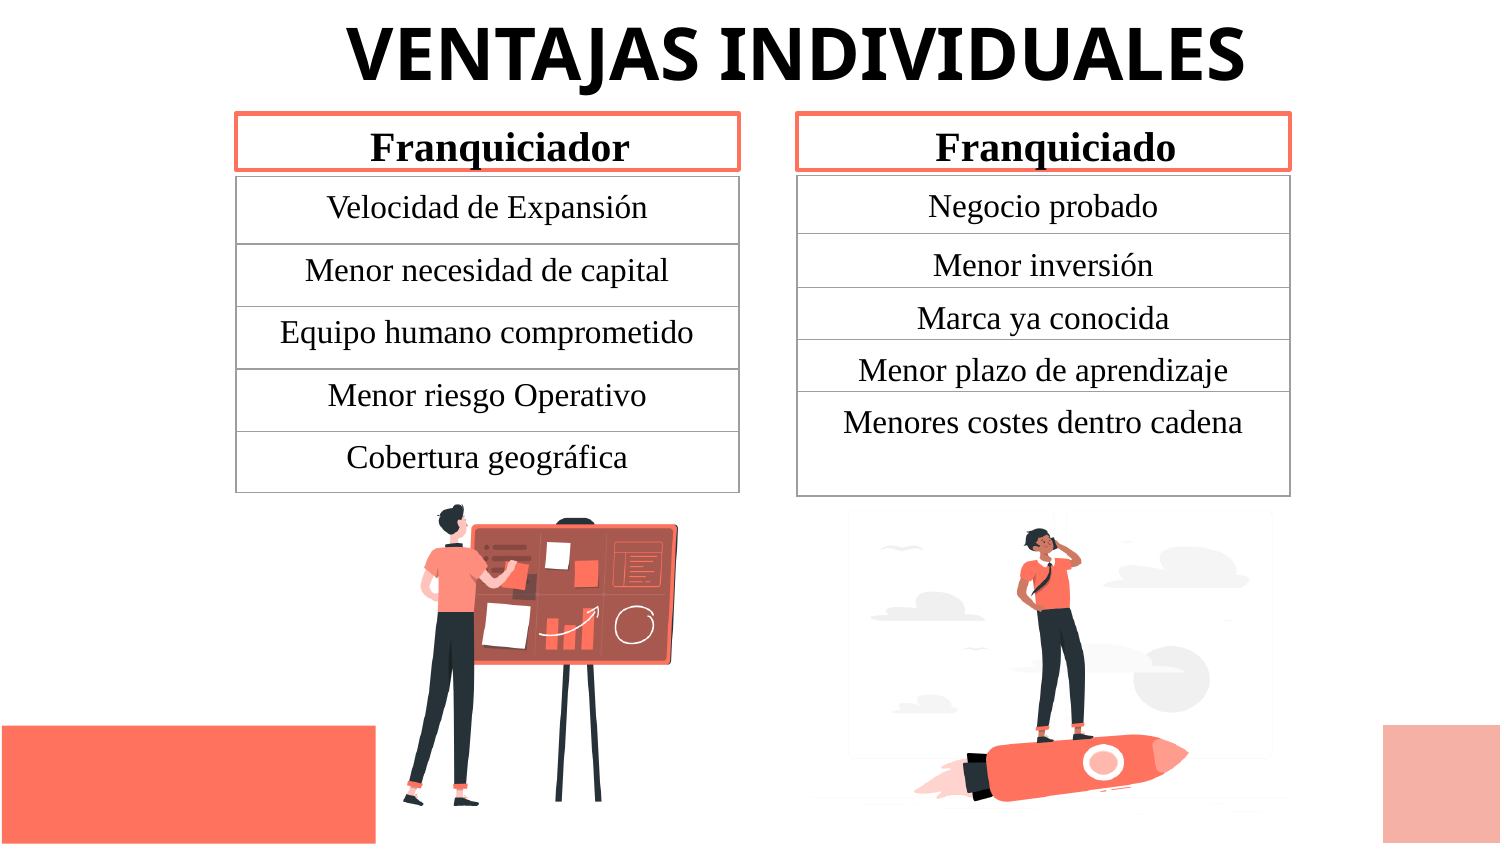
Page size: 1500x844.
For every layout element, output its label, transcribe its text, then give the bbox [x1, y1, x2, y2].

table_header Velocidad de Expansión [237, 177, 738, 243]
text_box Franquiciador [235, 113, 739, 170]
table_cell Menor inversión [798, 234, 1289, 287]
table_cell Marca ya conocida [798, 288, 1289, 339]
text_box Franquiciado [796, 113, 1290, 170]
picture [809, 461, 1291, 842]
table_cell Menores costes dentro cadena [798, 392, 1289, 495]
table_cell Equipo humano comprometido [237, 307, 738, 368]
table_header Negocio probado [798, 176, 1289, 233]
table_cell Menor plazo de aprendizaje [798, 340, 1289, 391]
table_cell Cobertura geográfica [237, 432, 738, 492]
table_cell Menor riesgo Operativo [237, 370, 738, 431]
text_box VENTAJAS INDIVIDUALES [144, 14, 1449, 88]
picture [386, 461, 703, 818]
table_cell Menor necesidad de capital [237, 245, 738, 306]
